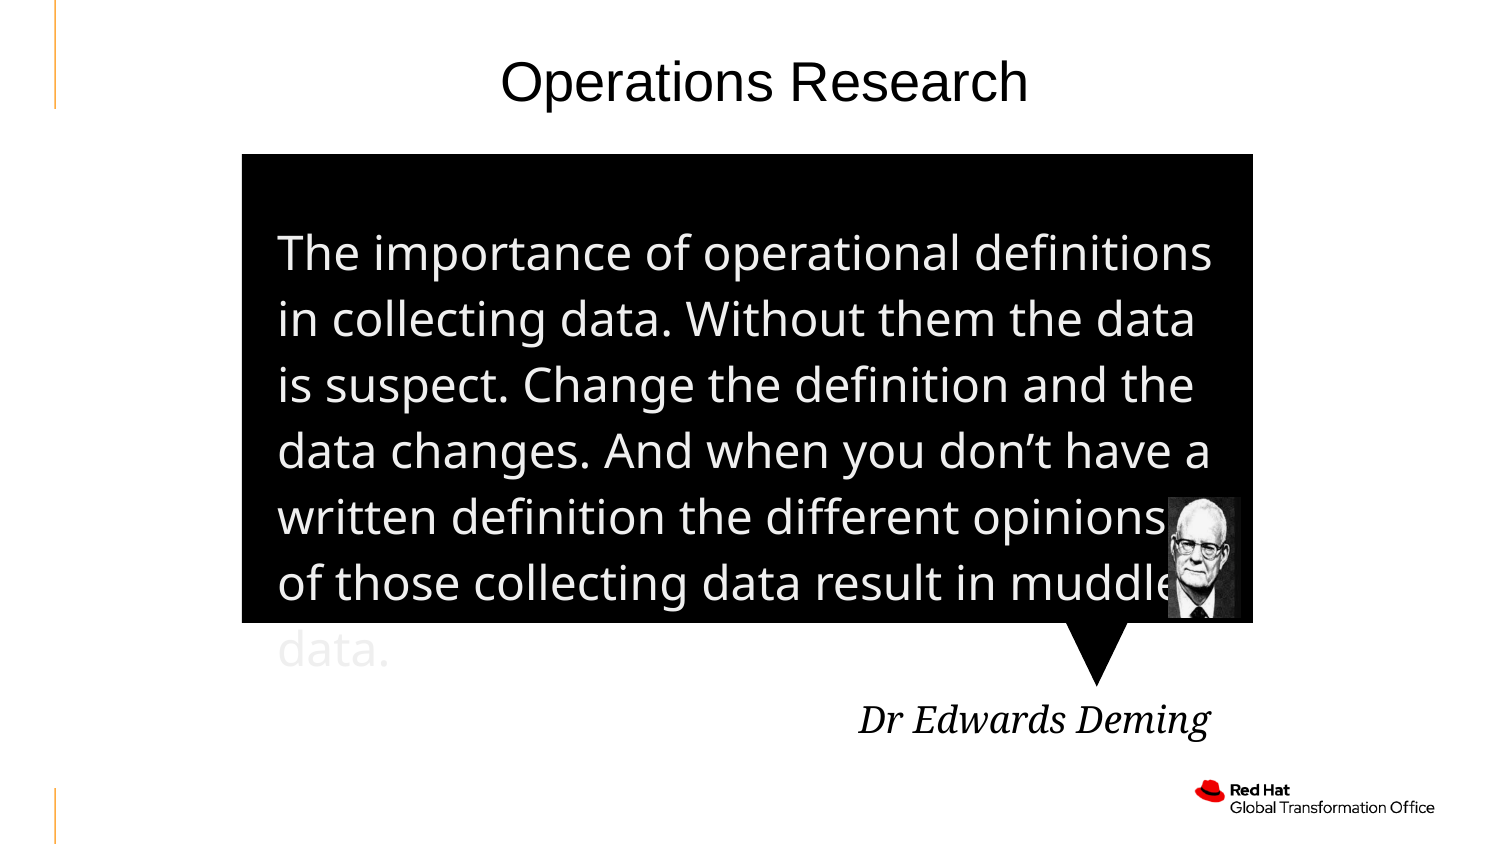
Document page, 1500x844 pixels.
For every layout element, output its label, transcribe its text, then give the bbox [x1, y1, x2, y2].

picture [1168, 497, 1241, 618]
text_box Dr Edwards Deming [843, 689, 1258, 755]
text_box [241, 153, 1254, 687]
title Operations Research [484, 30, 1047, 125]
picture [1193, 776, 1438, 821]
